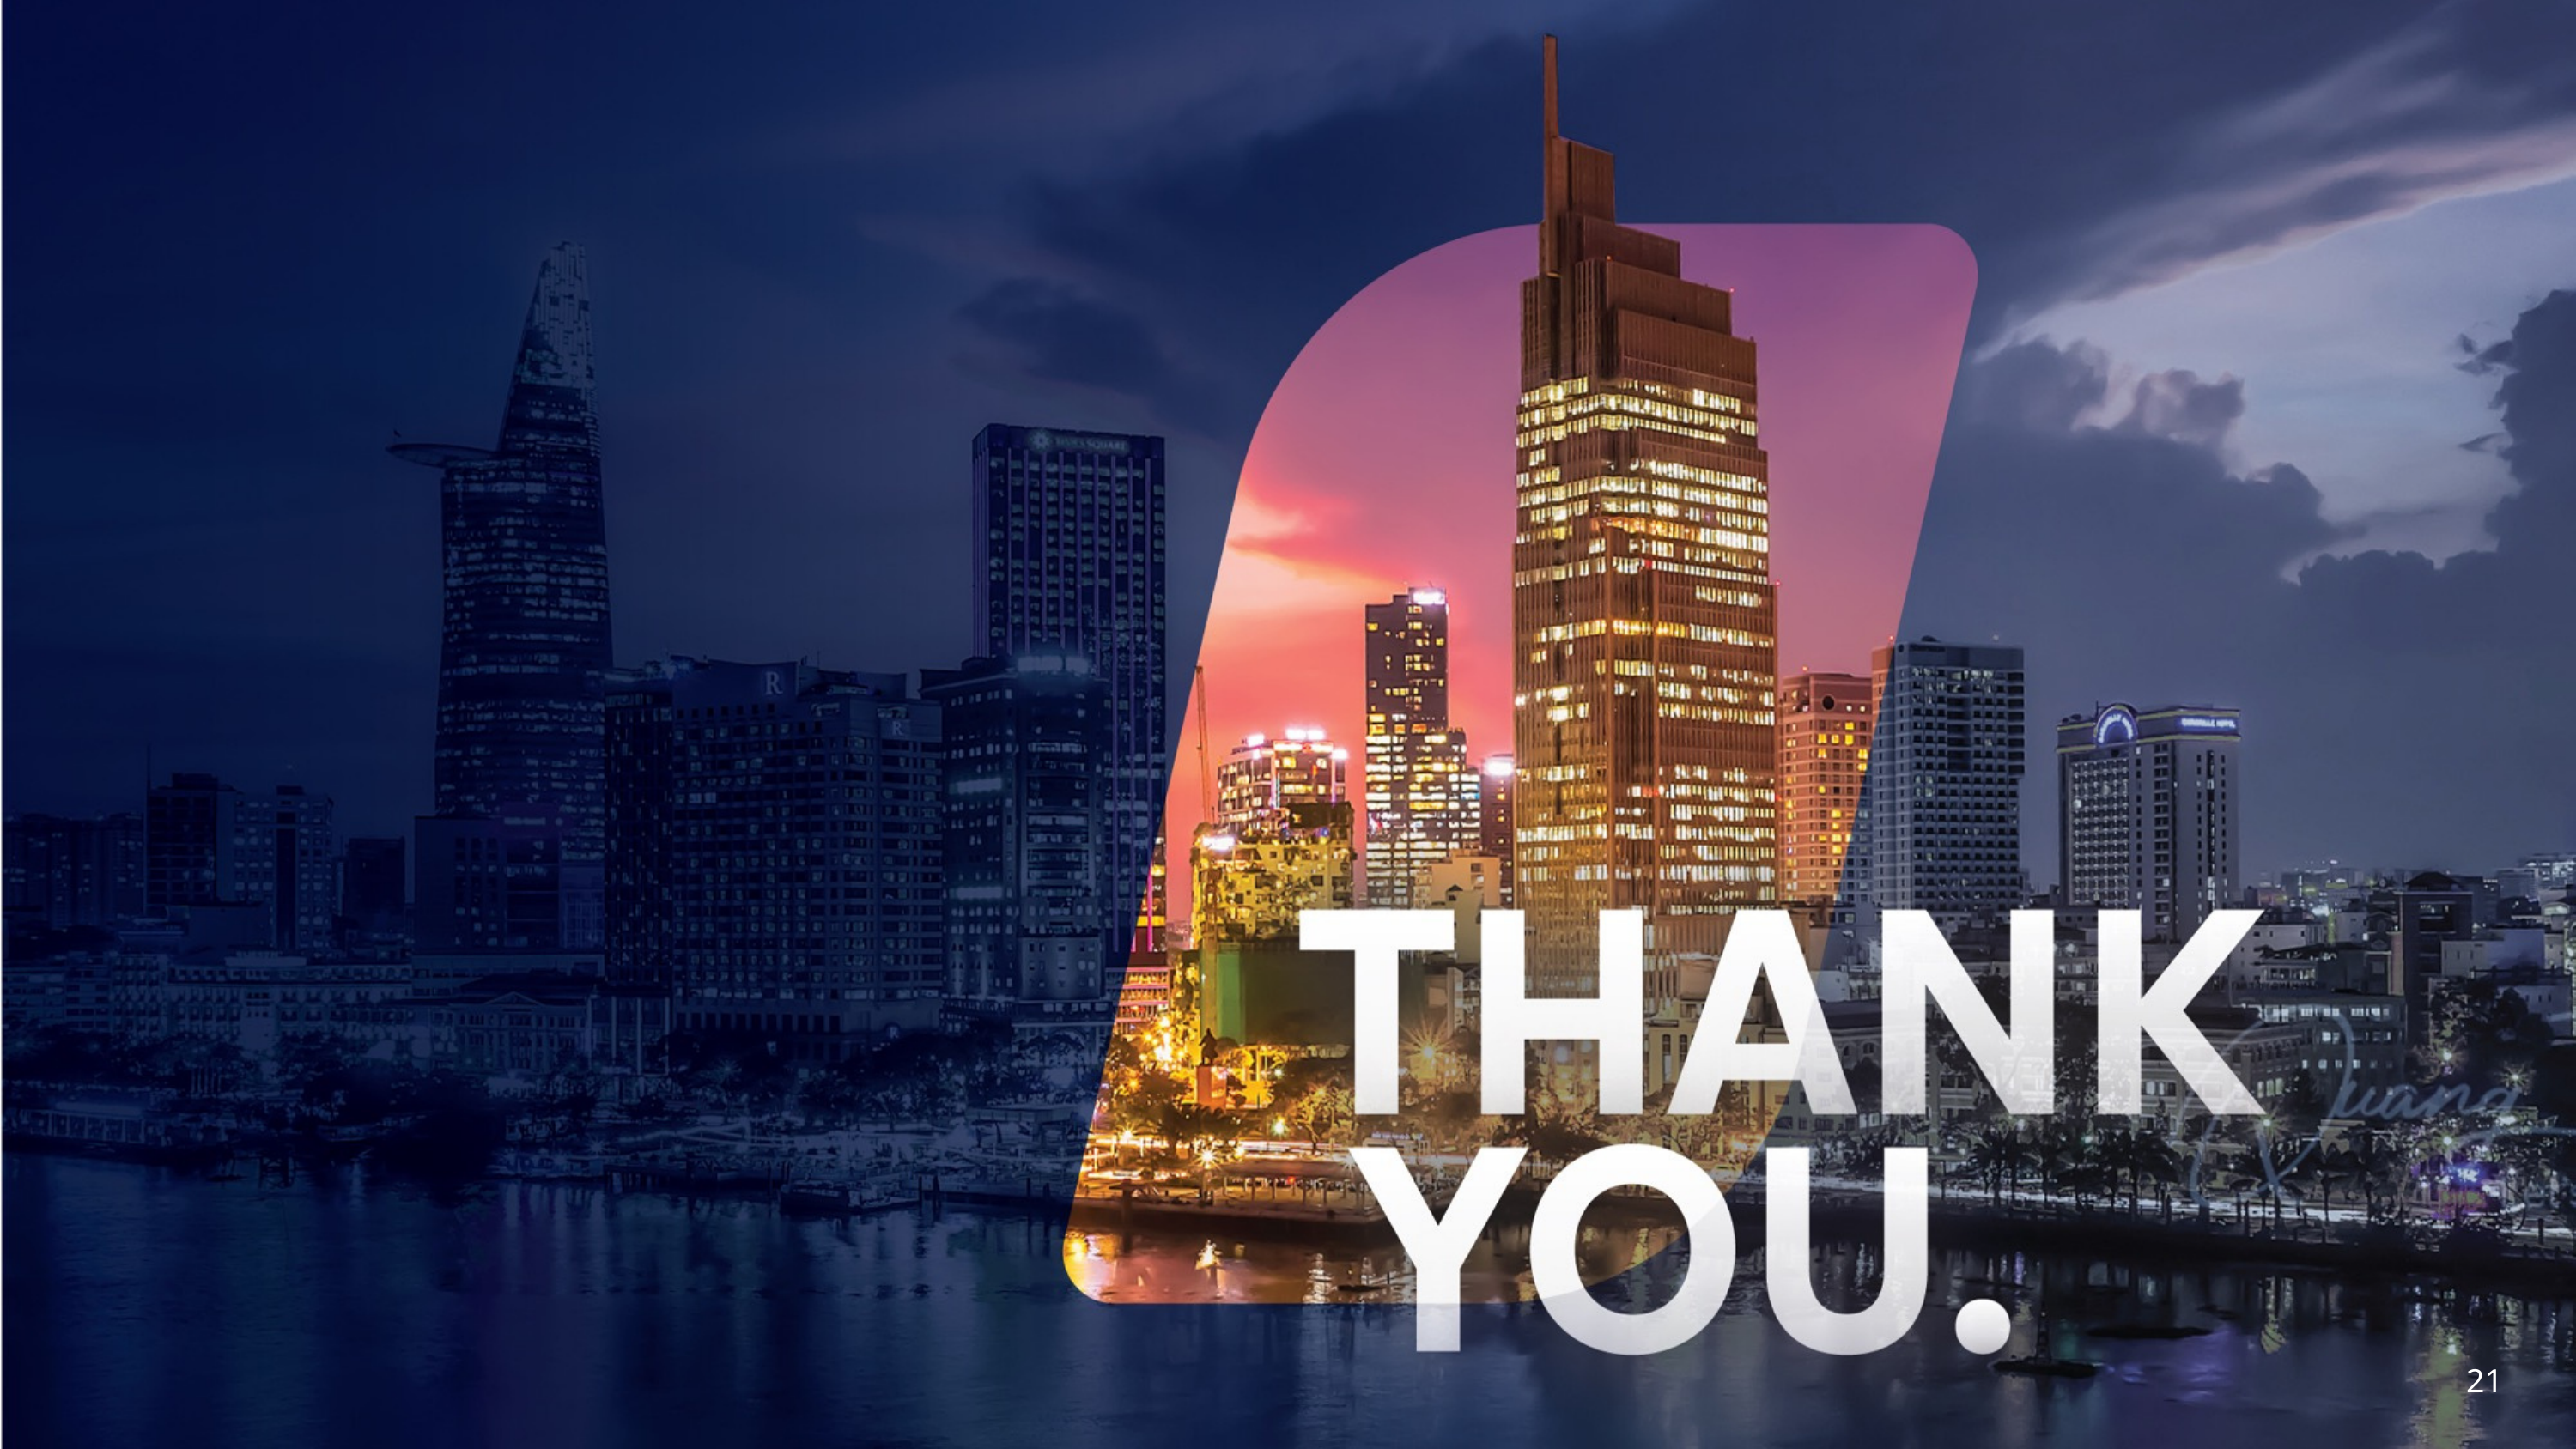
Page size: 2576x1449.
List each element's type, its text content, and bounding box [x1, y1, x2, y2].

text_box 21 [2403, 1360, 2504, 1399]
text_box [0, 0, 2576, 1449]
